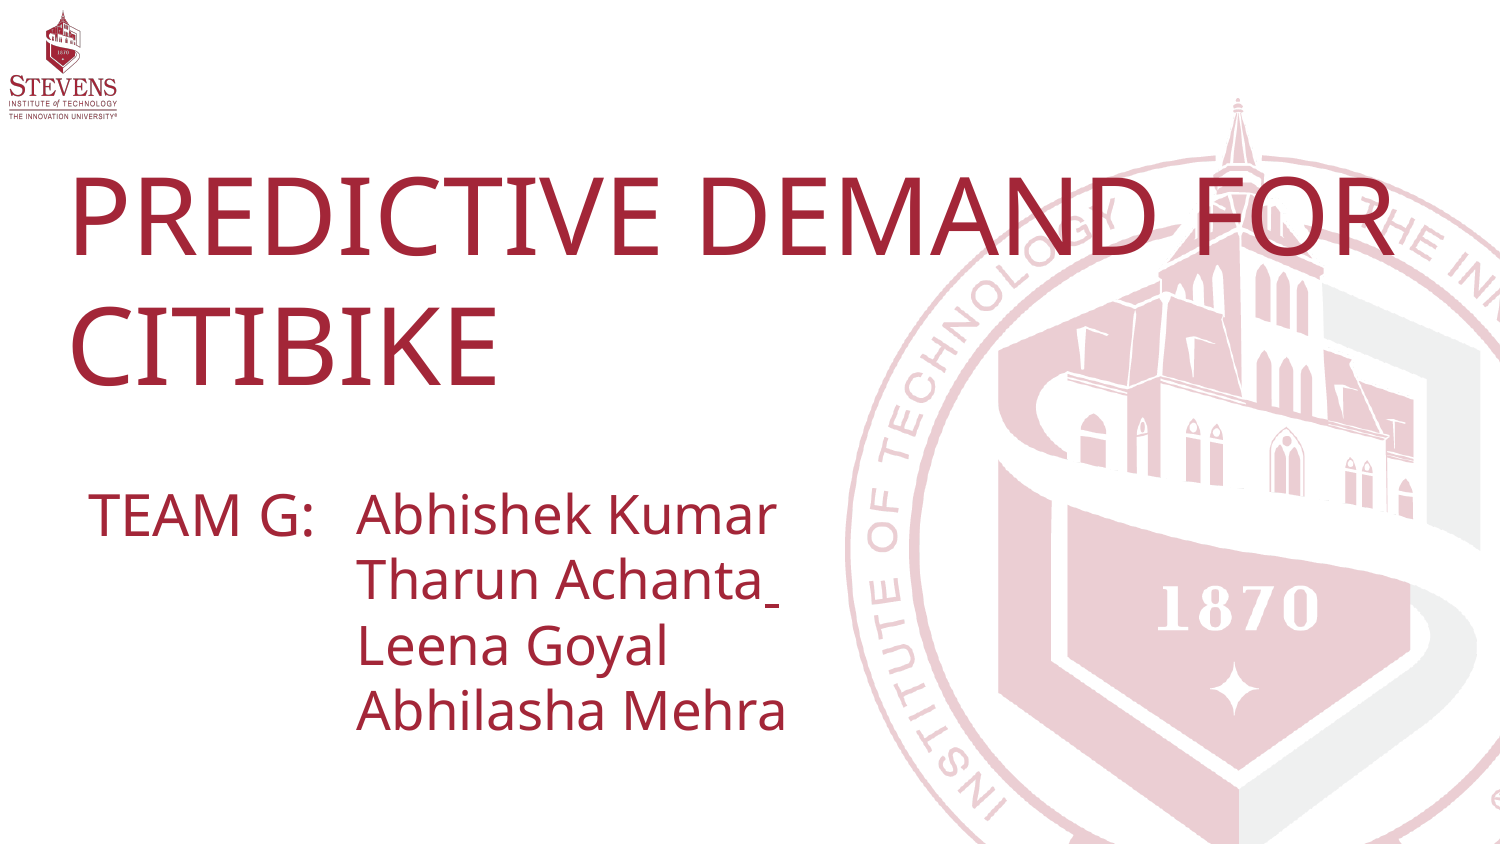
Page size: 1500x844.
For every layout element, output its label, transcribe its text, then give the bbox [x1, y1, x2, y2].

subtitle Abhishek Kumar Tharun Achanta Leena Goyal Abhilasha Mehra [341, 481, 840, 740]
picture [845, 98, 1500, 844]
picture [0, 0, 127, 131]
title PREDICTIVE DEMAND FOR CITIBIKE [51, 122, 840, 422]
subtitle TEAM G: [16, 444, 403, 582]
